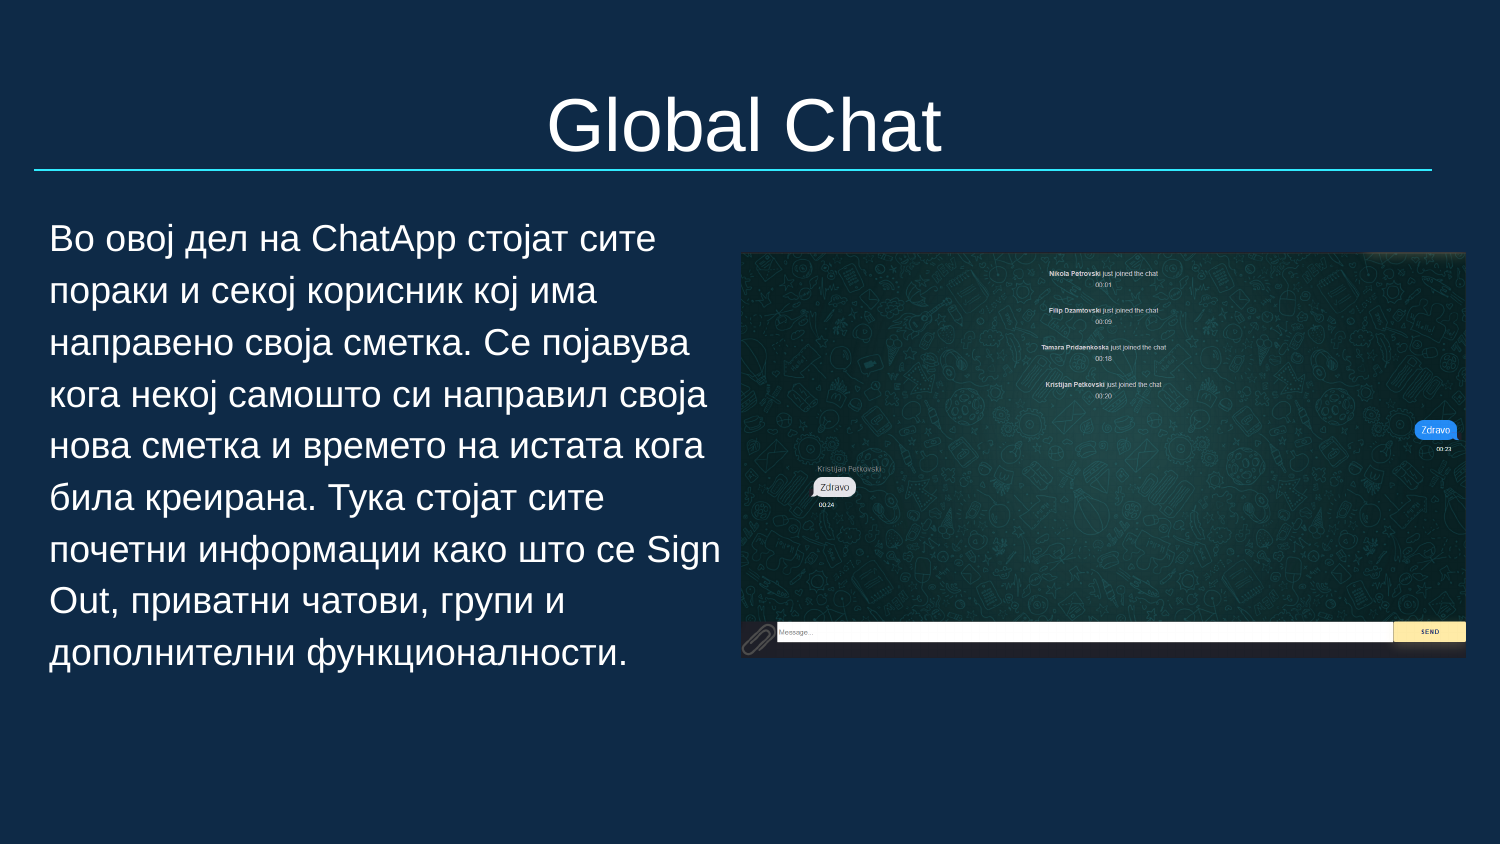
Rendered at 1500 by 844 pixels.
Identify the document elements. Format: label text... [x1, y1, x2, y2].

title Global Chat [166, 61, 1323, 162]
list Во овој дел на ChatApp стојат сите пораки и секој корисник кој има направено своја сметка. Се појавува кога некој самошто си направил своја нова сметка и времето на истата кога била креирана. Тука стојат сите почетни информации како што се Sign Out, приватни чатови, групи и дополнителни функционалности. [34, 192, 742, 820]
picture [741, 252, 1466, 658]
